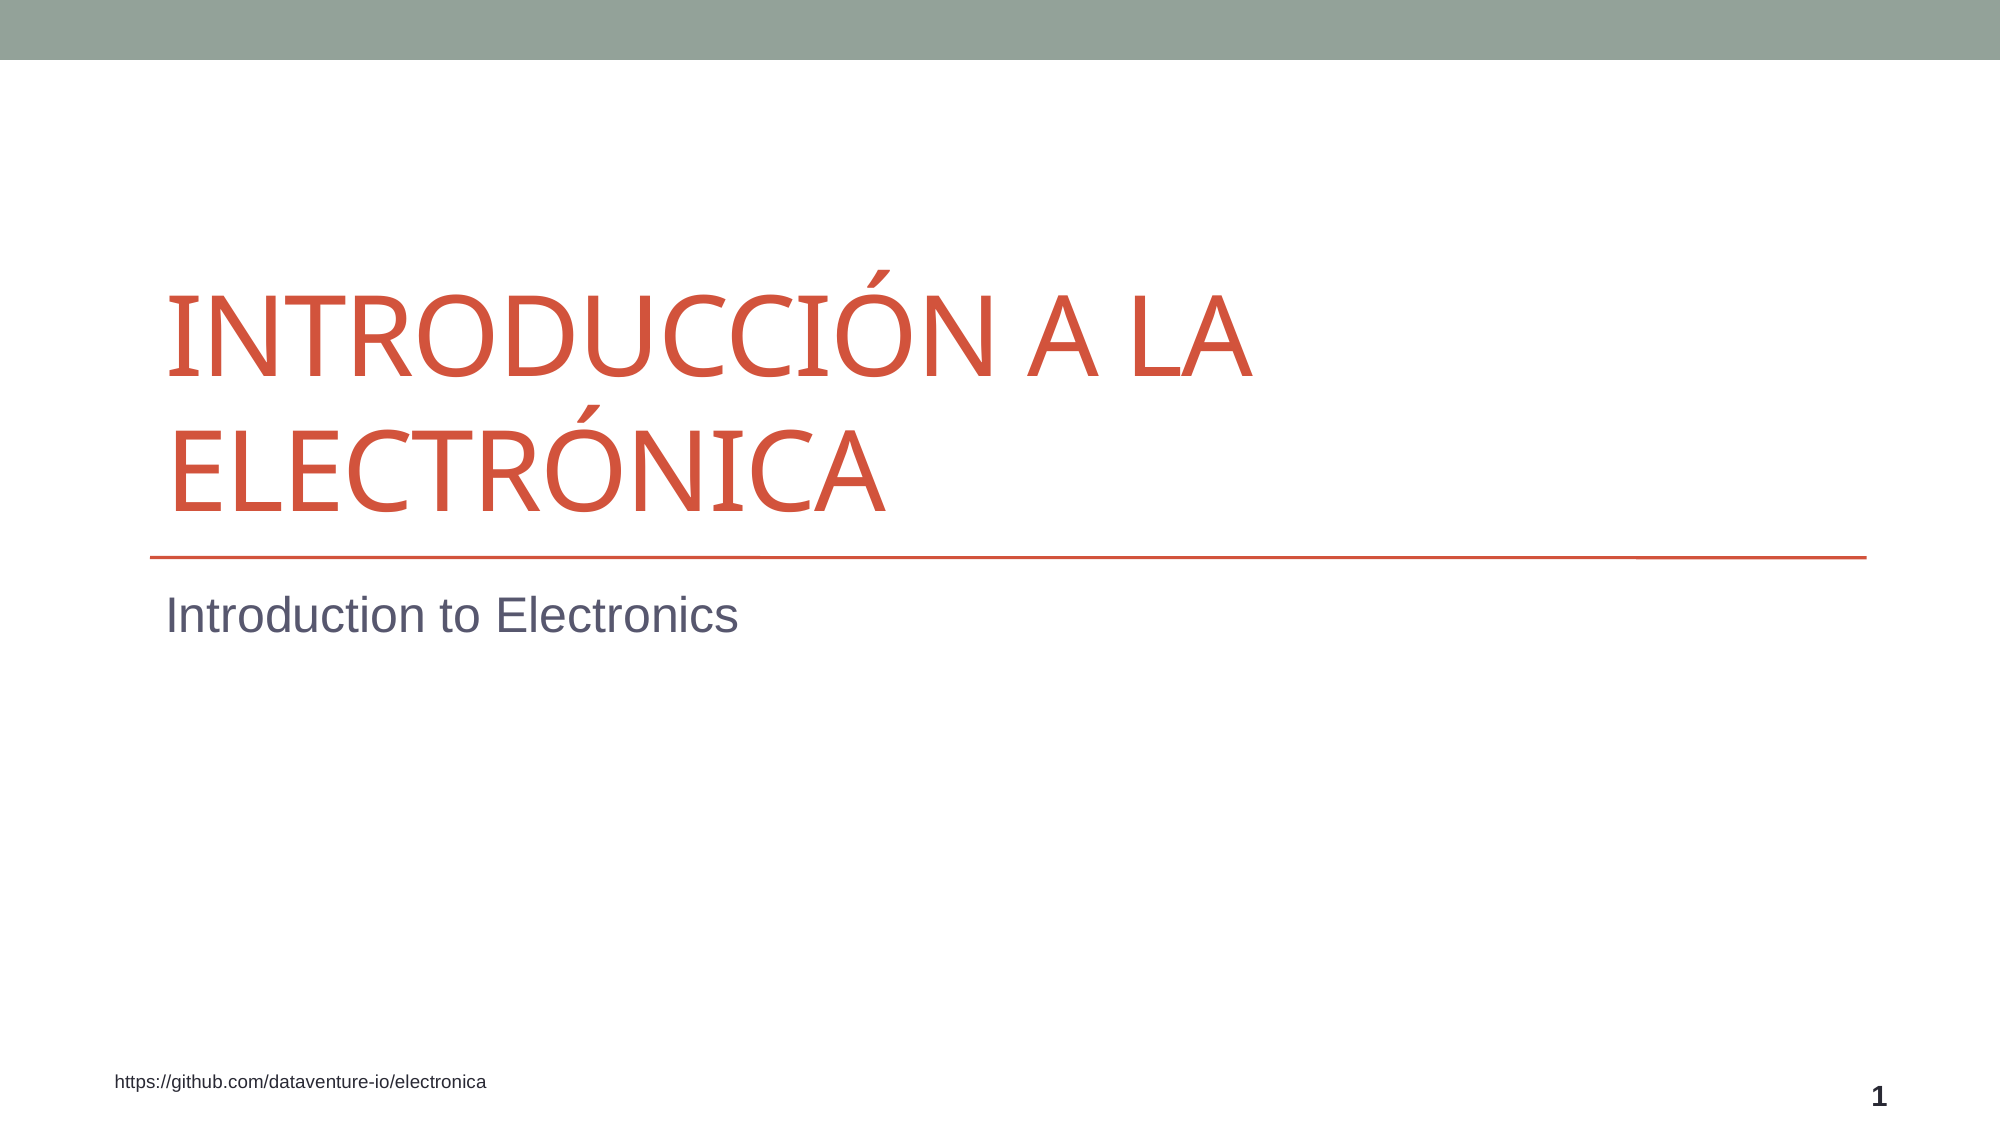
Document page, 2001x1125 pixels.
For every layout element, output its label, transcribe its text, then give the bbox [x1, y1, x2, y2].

title Introducción a la Electrónica [150, 224, 1867, 542]
slide_number 1 [1585, 1068, 1903, 1123]
subtitle Introduction to Electronics [150, 575, 1550, 863]
